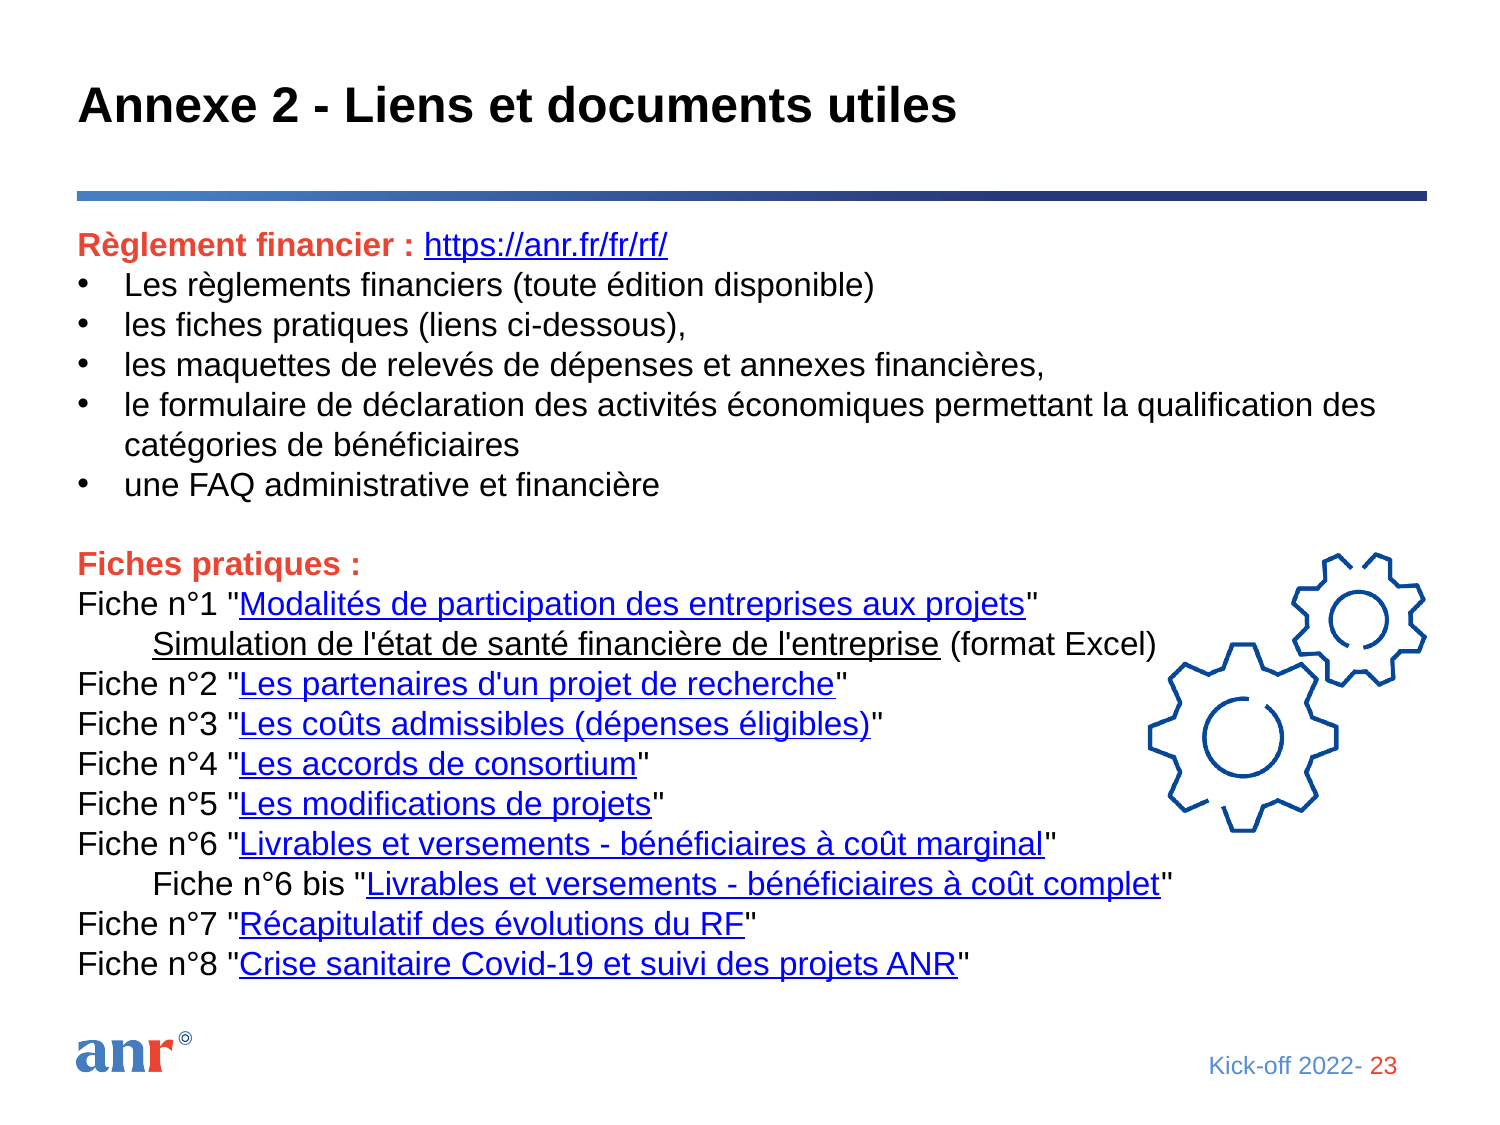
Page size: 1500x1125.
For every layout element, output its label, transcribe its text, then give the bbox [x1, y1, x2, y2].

text_box Règlement financier : https://anr.fr/fr/rf/ Les règlements financiers (toute édition disponible) les fiches pratiques (liens ci-dessous), les maquettes de relevés de dépenses et annexes financières, le formulaire de déclaration des activités économiques permettant la qualification des catégories de bénéficiaires une FAQ administrative et financière Fiches pratiques : Fiche n°1 "Modalités de participation des entreprises aux projets" Simulation de l'état de santé financière de l'entreprise (format Excel) Fiche n°2 "Les partenaires d'un projet de recherche" Fiche n°3 "Les coûts admissibles (dépenses éligibles)" Fiche n°4 "Les accords de consortium" Fiche n°5 "Les modifications de projets" Fiche n°6 "Livrables et versements - bénéficiaires à coût marginal" Fiche n°6 bis "Livrables et versements - bénéficiaires à coût complet" Fiche n°7 "Récapitulatif des évolutions du RF" Fiche n°8 "Crise sanitaire Covid-19 et suivi des projets ANR" [62, 215, 1443, 1035]
title Annexe 2 - Liens et documents utiles [62, 48, 1413, 156]
picture [35, 989, 233, 1114]
picture [1062, 479, 1500, 910]
